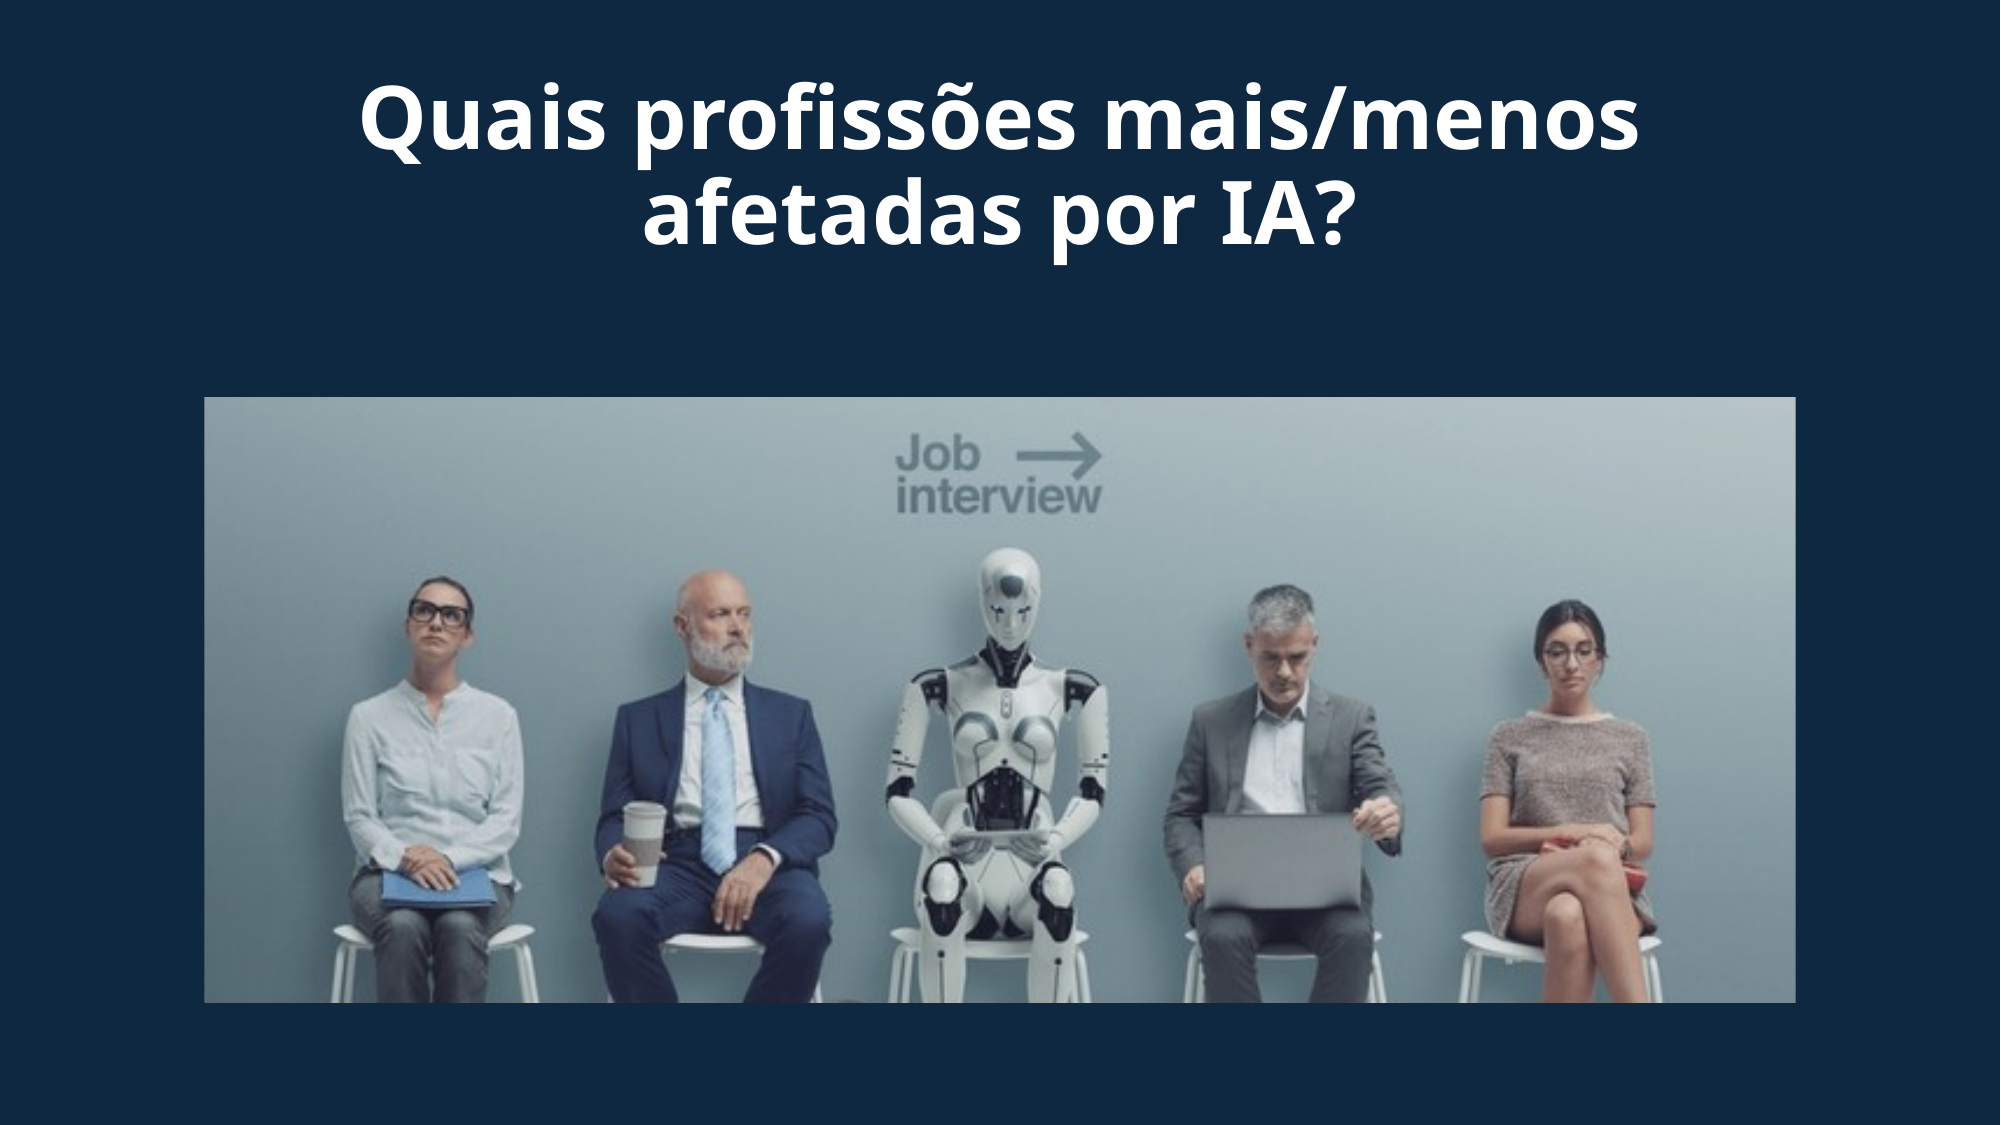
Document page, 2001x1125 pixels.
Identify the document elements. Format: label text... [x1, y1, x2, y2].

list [203, 396, 1797, 1003]
title Quais profissões mais/menos afetadas por IA? [330, 59, 1670, 278]
